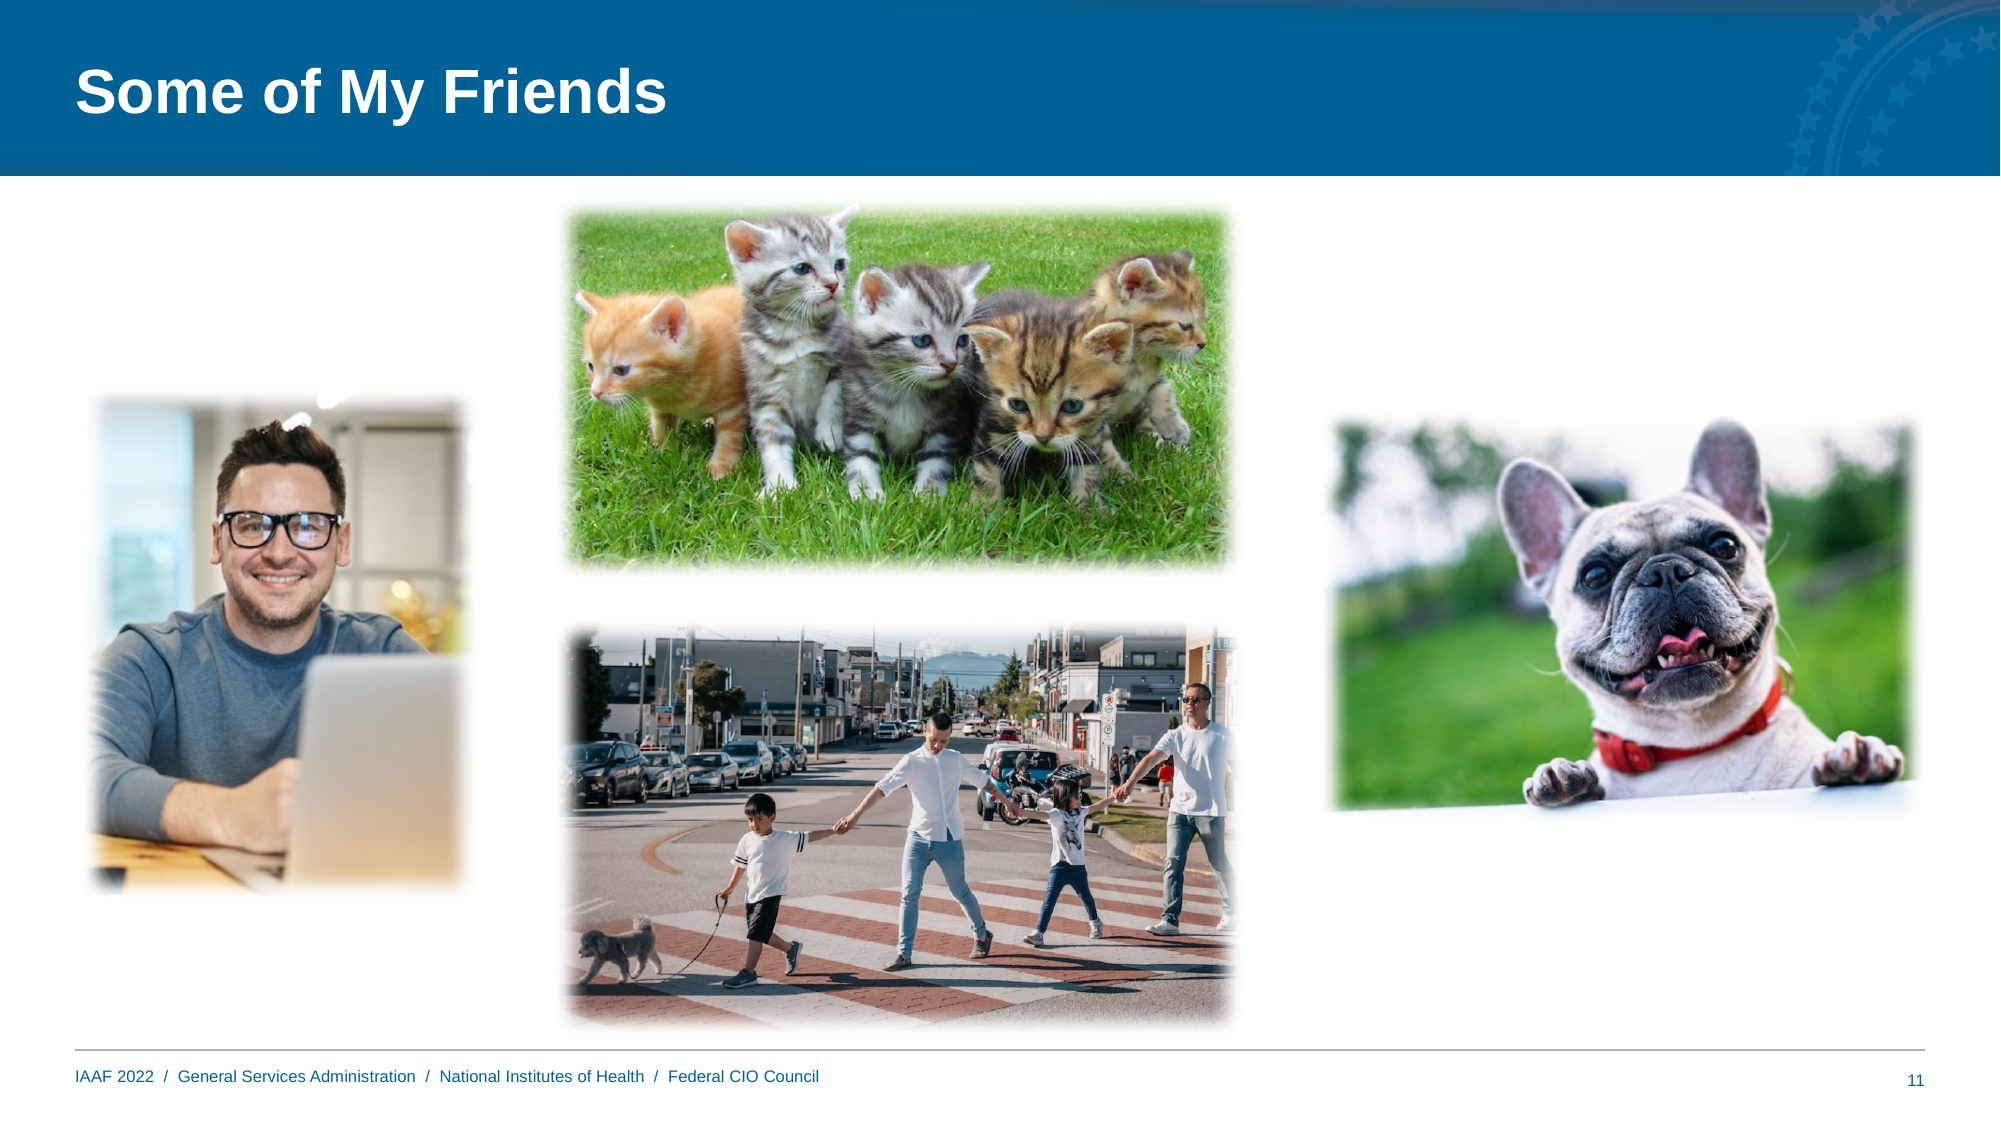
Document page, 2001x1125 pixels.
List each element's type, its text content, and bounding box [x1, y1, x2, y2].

picture [553, 196, 1244, 580]
picture [0, 0, 2000, 176]
slide_number 11 [1880, 1065, 1925, 1095]
picture [0, 168, 666, 176]
title Some of My Friends [75, 52, 1800, 128]
picture [81, 387, 479, 902]
picture [553, 617, 1243, 1037]
picture [1319, 408, 1926, 828]
